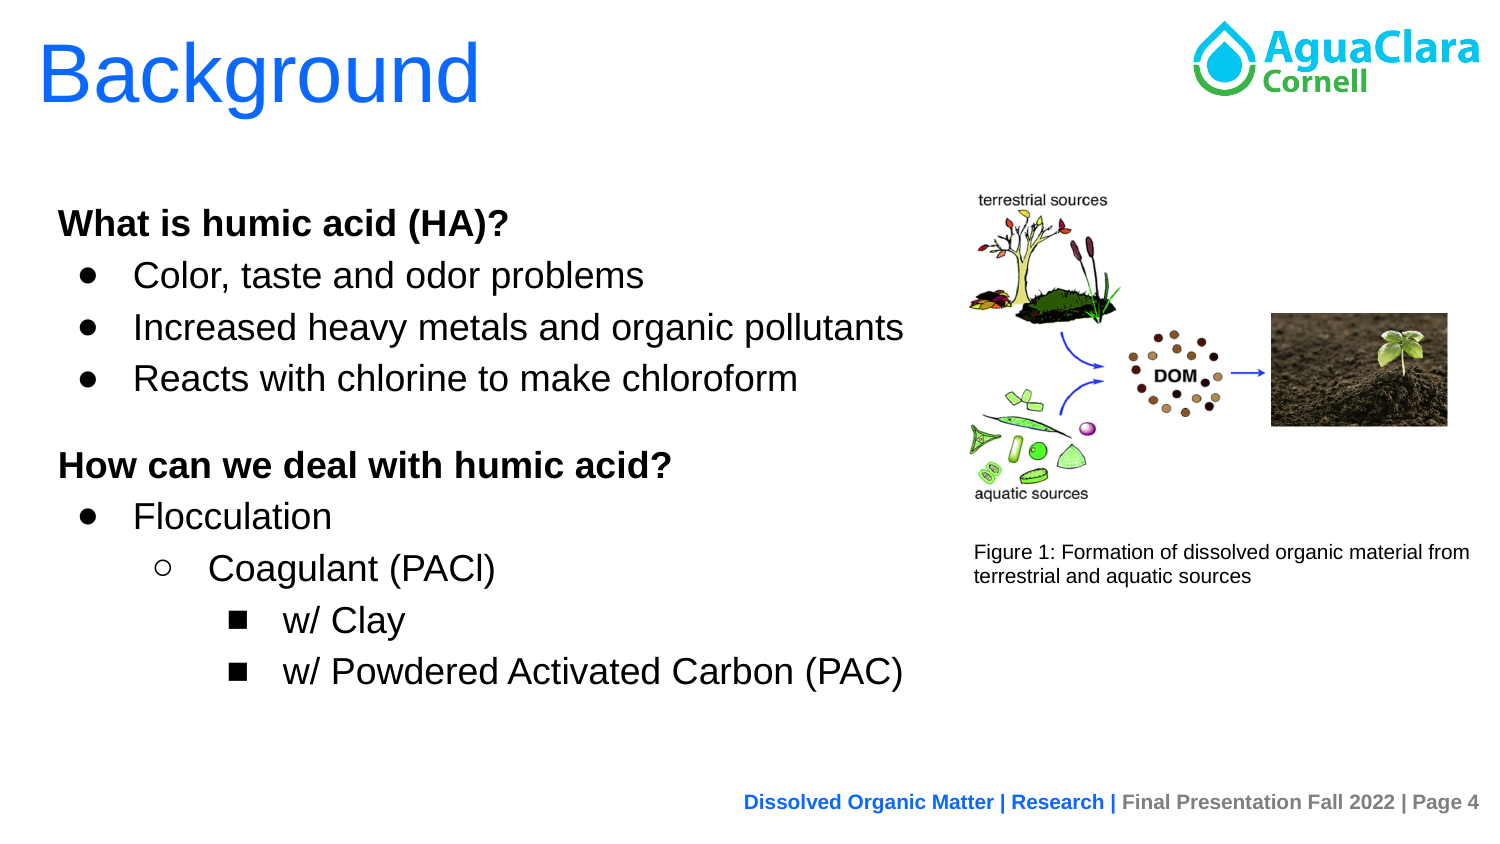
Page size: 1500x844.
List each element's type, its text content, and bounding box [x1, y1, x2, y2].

picture [958, 182, 1456, 511]
picture [1180, 12, 1488, 110]
text_box Background [17, 42, 1111, 141]
text_box What is humic acid (HA)? Color, taste and odor problems Increased heavy metals and organic pollutants Reacts with chlorine to make chloroform How can we deal with humic acid? Flocculation Coagulant (PACl) w/ Clay w/ Powdered Activated Carbon (PAC) [42, 109, 948, 776]
text_box Figure 1: Formation of dissolved organic material from terrestrial and aquatic sources [958, 523, 1488, 604]
text_box Dissolved Organic Matter | Research | Final Presentation Fall 2022 | Page 4 [632, 781, 1500, 844]
